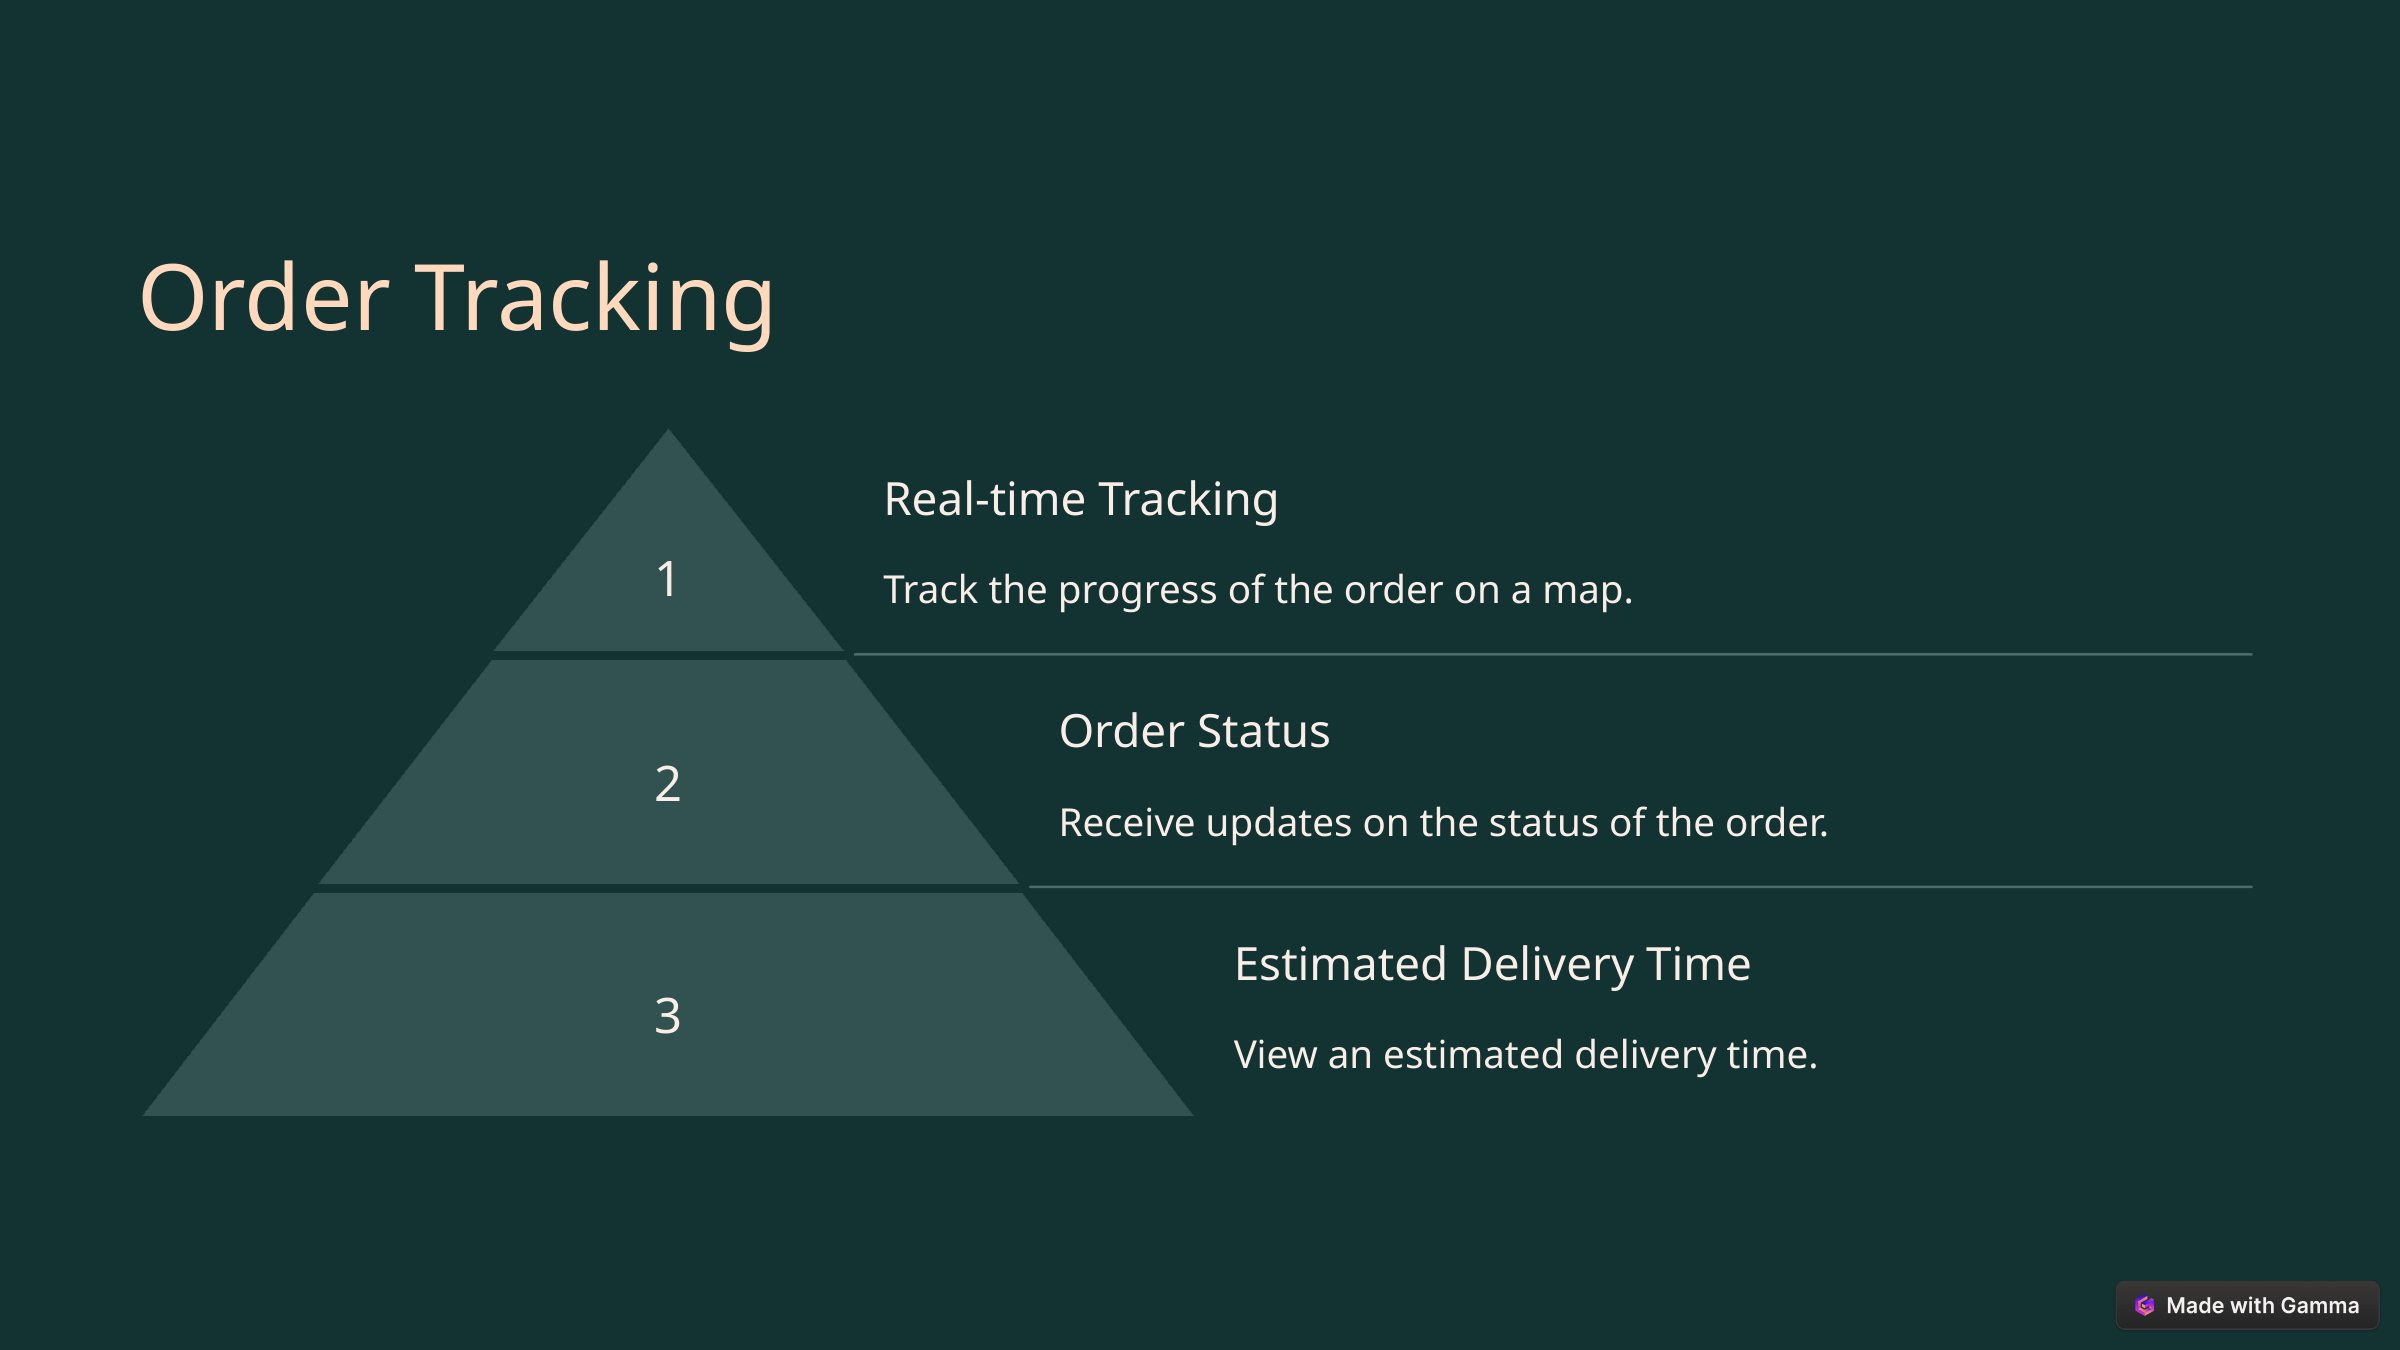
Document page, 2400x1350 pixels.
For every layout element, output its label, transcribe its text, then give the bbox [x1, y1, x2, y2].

text_box View an estimated delivery time. [1233, 1013, 1808, 1077]
text_box Real-time Tracking [883, 467, 1346, 526]
text_box Order Tracking [137, 234, 1062, 350]
picture [493, 428, 845, 651]
picture [2106, 1271, 2389, 1339]
text_box Order Status [1058, 699, 1521, 758]
text_box Estimated Delivery Time [1233, 932, 1741, 991]
text_box [1029, 885, 2253, 889]
picture [142, 893, 1195, 1116]
text_box Receive updates on the status of the order. [1058, 781, 1808, 844]
picture [318, 660, 1020, 884]
text_box Track the progress of the order on a map. [883, 548, 1610, 612]
